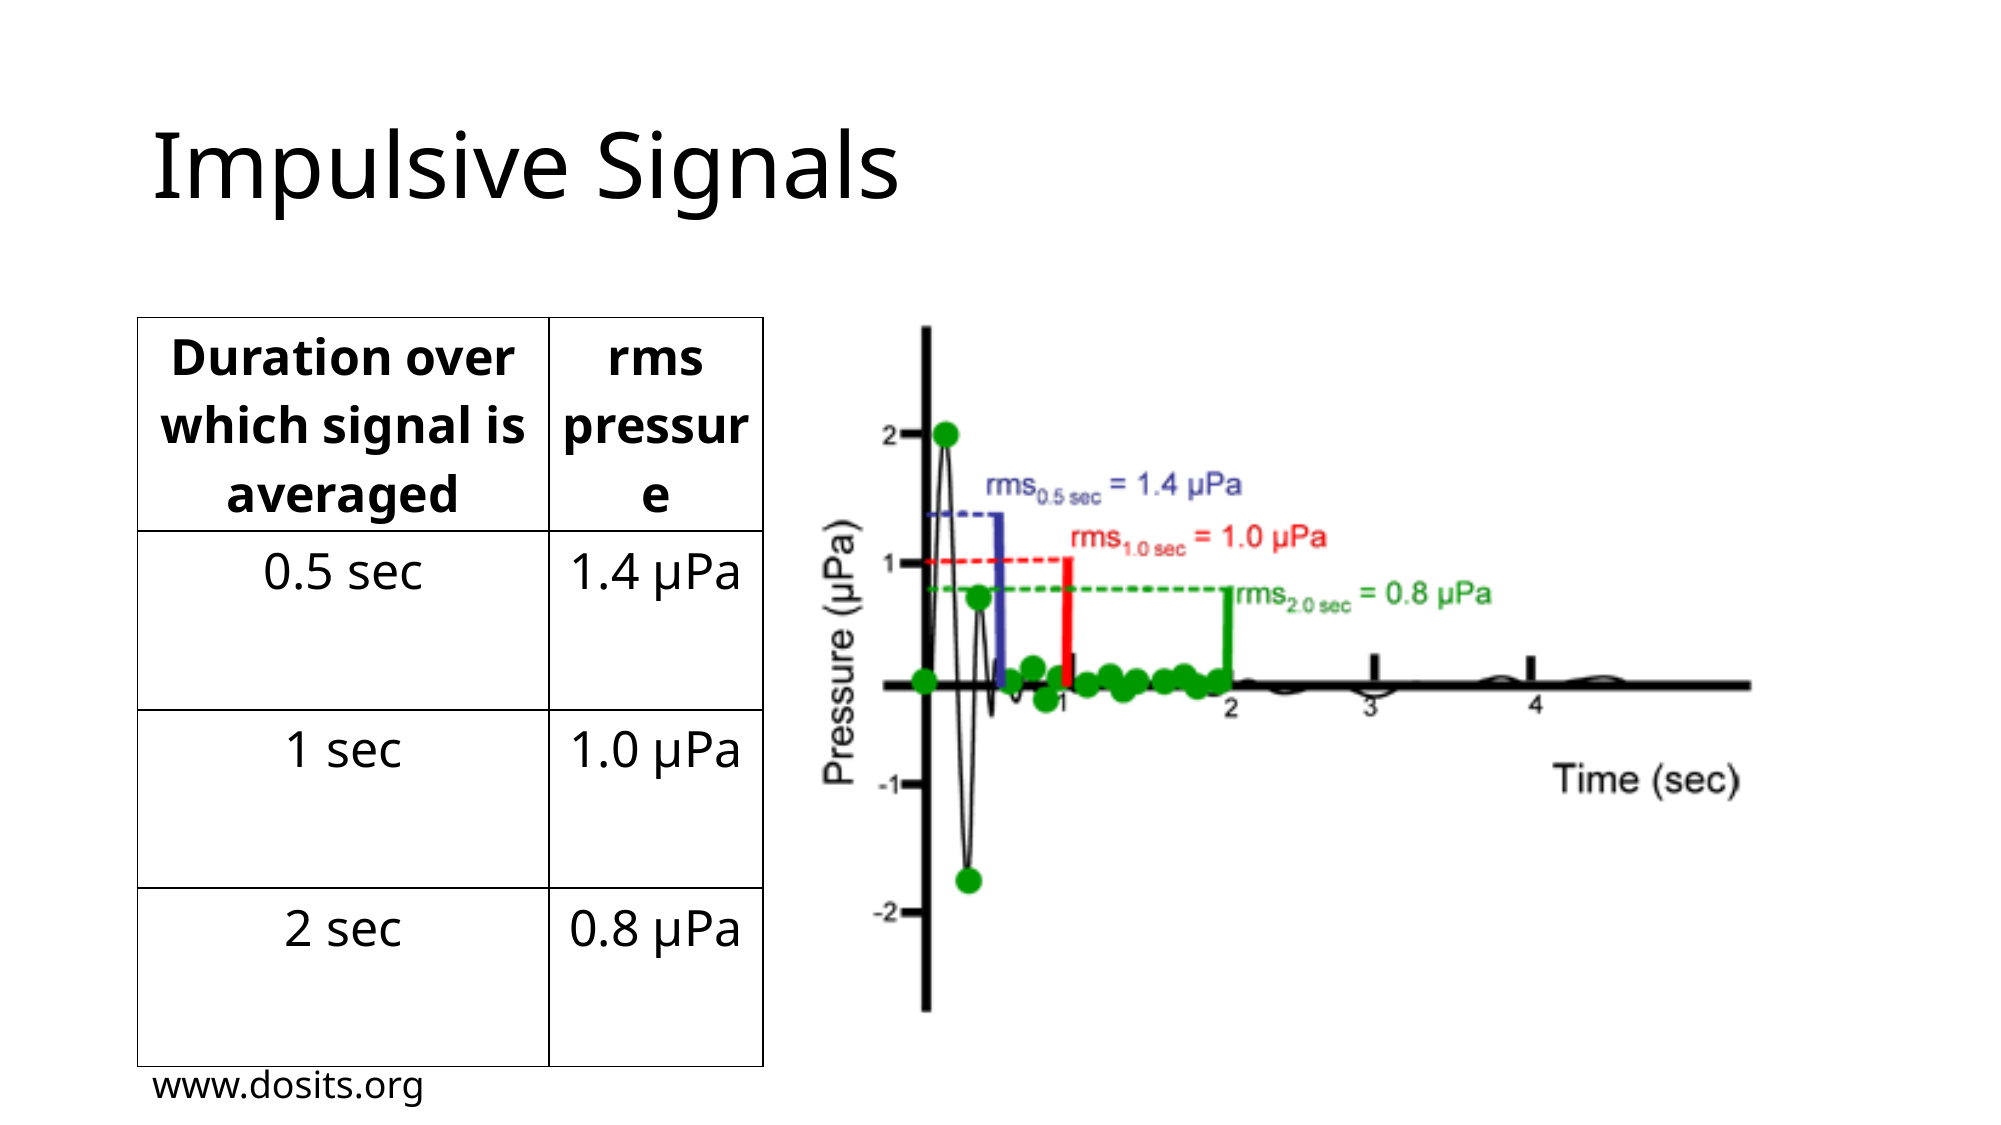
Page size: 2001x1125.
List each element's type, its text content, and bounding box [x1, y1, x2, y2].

title Impulsive Signals [137, 59, 1863, 278]
table_cell 1 sec [138, 711, 548, 887]
table_cell 1.4 µPa [550, 532, 762, 709]
table_cell 1.0 µPa [550, 711, 762, 887]
table_cell 0.8 µPa [550, 889, 762, 1053]
picture [813, 296, 1785, 1053]
table_header rms pressure [550, 318, 762, 530]
text_box www.dosits.org [137, 1053, 783, 1113]
table_header Duration over which signal is averaged [138, 318, 548, 530]
table_cell 0.5 sec [138, 532, 548, 709]
table_cell 2 sec [138, 889, 548, 1053]
